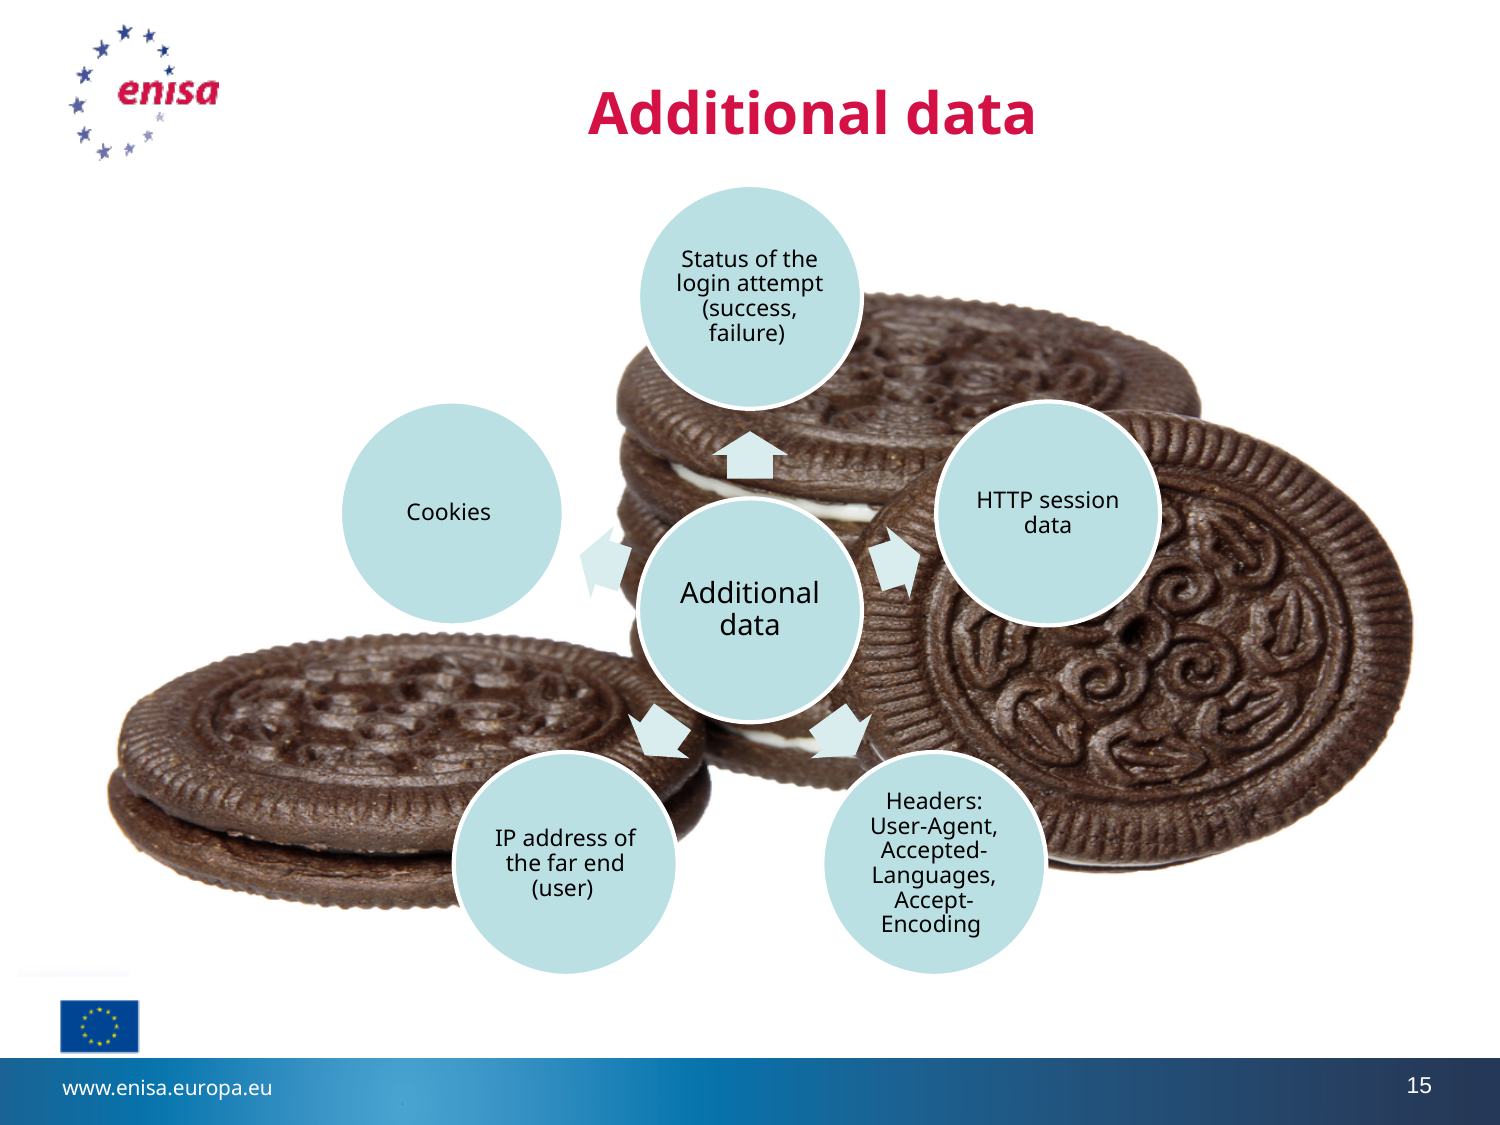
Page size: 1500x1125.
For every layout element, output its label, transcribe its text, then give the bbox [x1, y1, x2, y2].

picture [708, 1058, 713, 1125]
picture [0, 1058, 132, 1125]
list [17, 184, 1483, 977]
picture [68, 23, 219, 161]
picture [180, 1058, 667, 1125]
picture [59, 999, 140, 1054]
picture [134, 1058, 140, 1125]
picture [715, 1058, 721, 1125]
picture [724, 1058, 1500, 1125]
picture [142, 1058, 147, 1125]
title Additional data [171, 54, 1471, 168]
